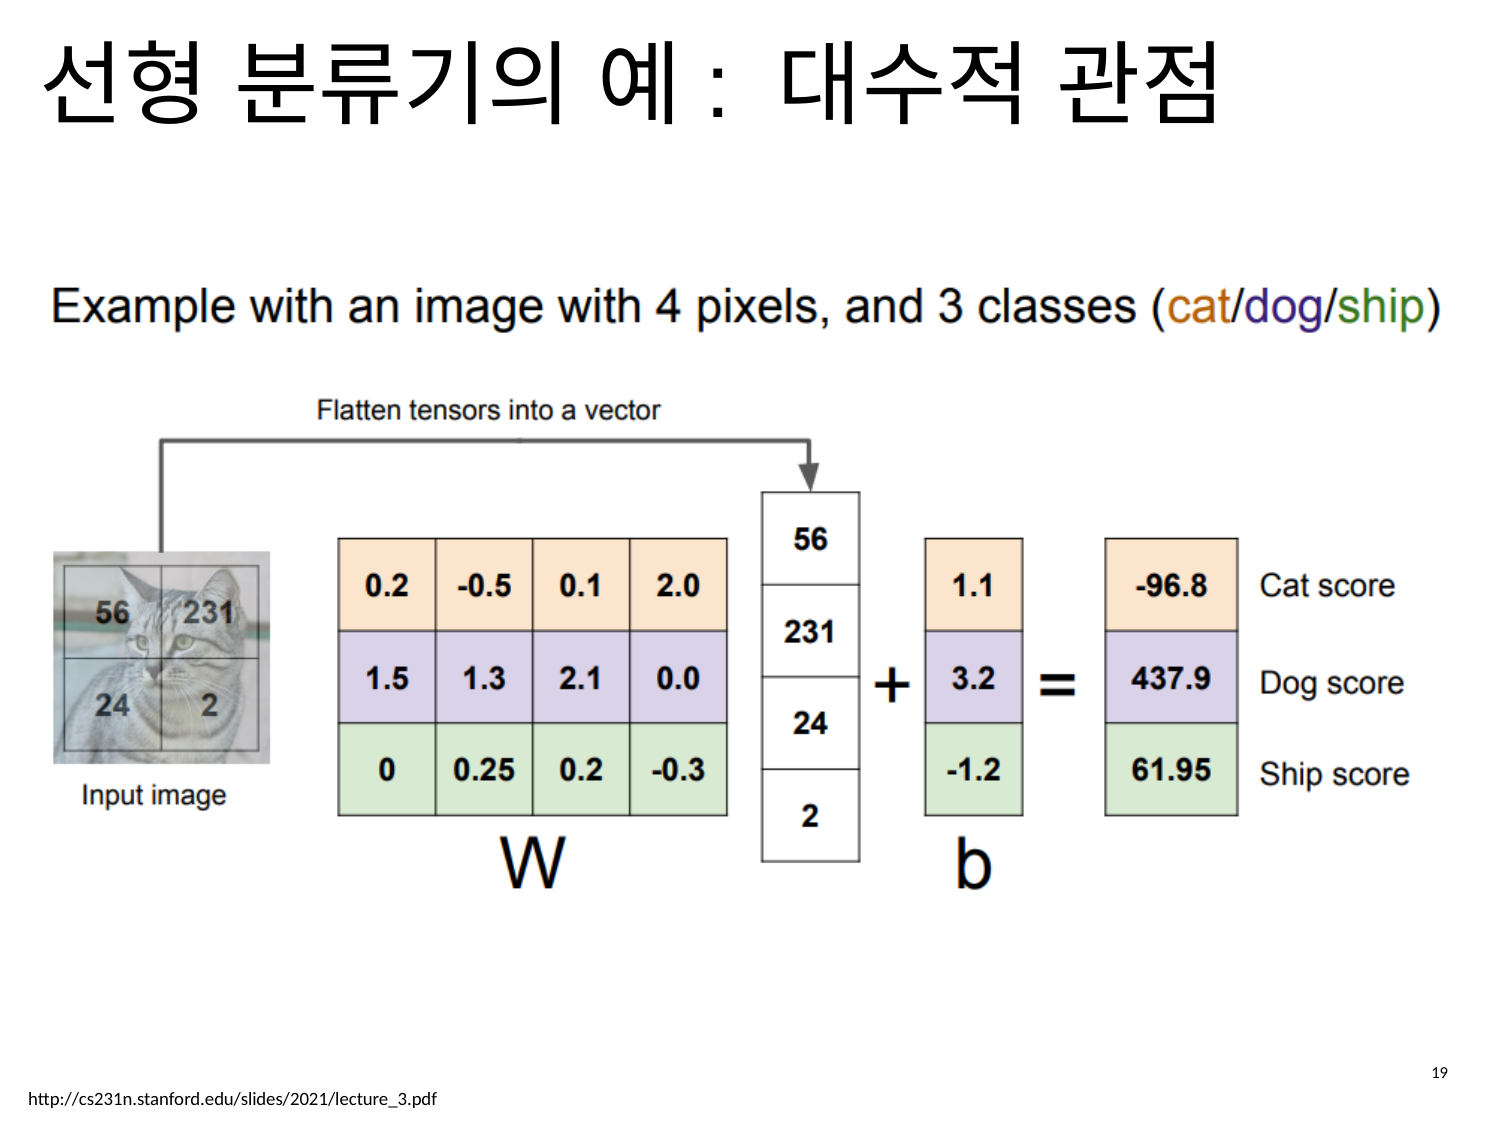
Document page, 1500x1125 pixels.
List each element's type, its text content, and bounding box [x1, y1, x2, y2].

text_box http://cs231n.stanford.edu/slides/2021/lecture_3.pdf [13, 1079, 764, 1117]
title 선형 분류기의 예: 대수적 관점 [24, 17, 1477, 159]
slide_number 19 [1416, 1054, 1477, 1115]
picture [49, 270, 1453, 911]
